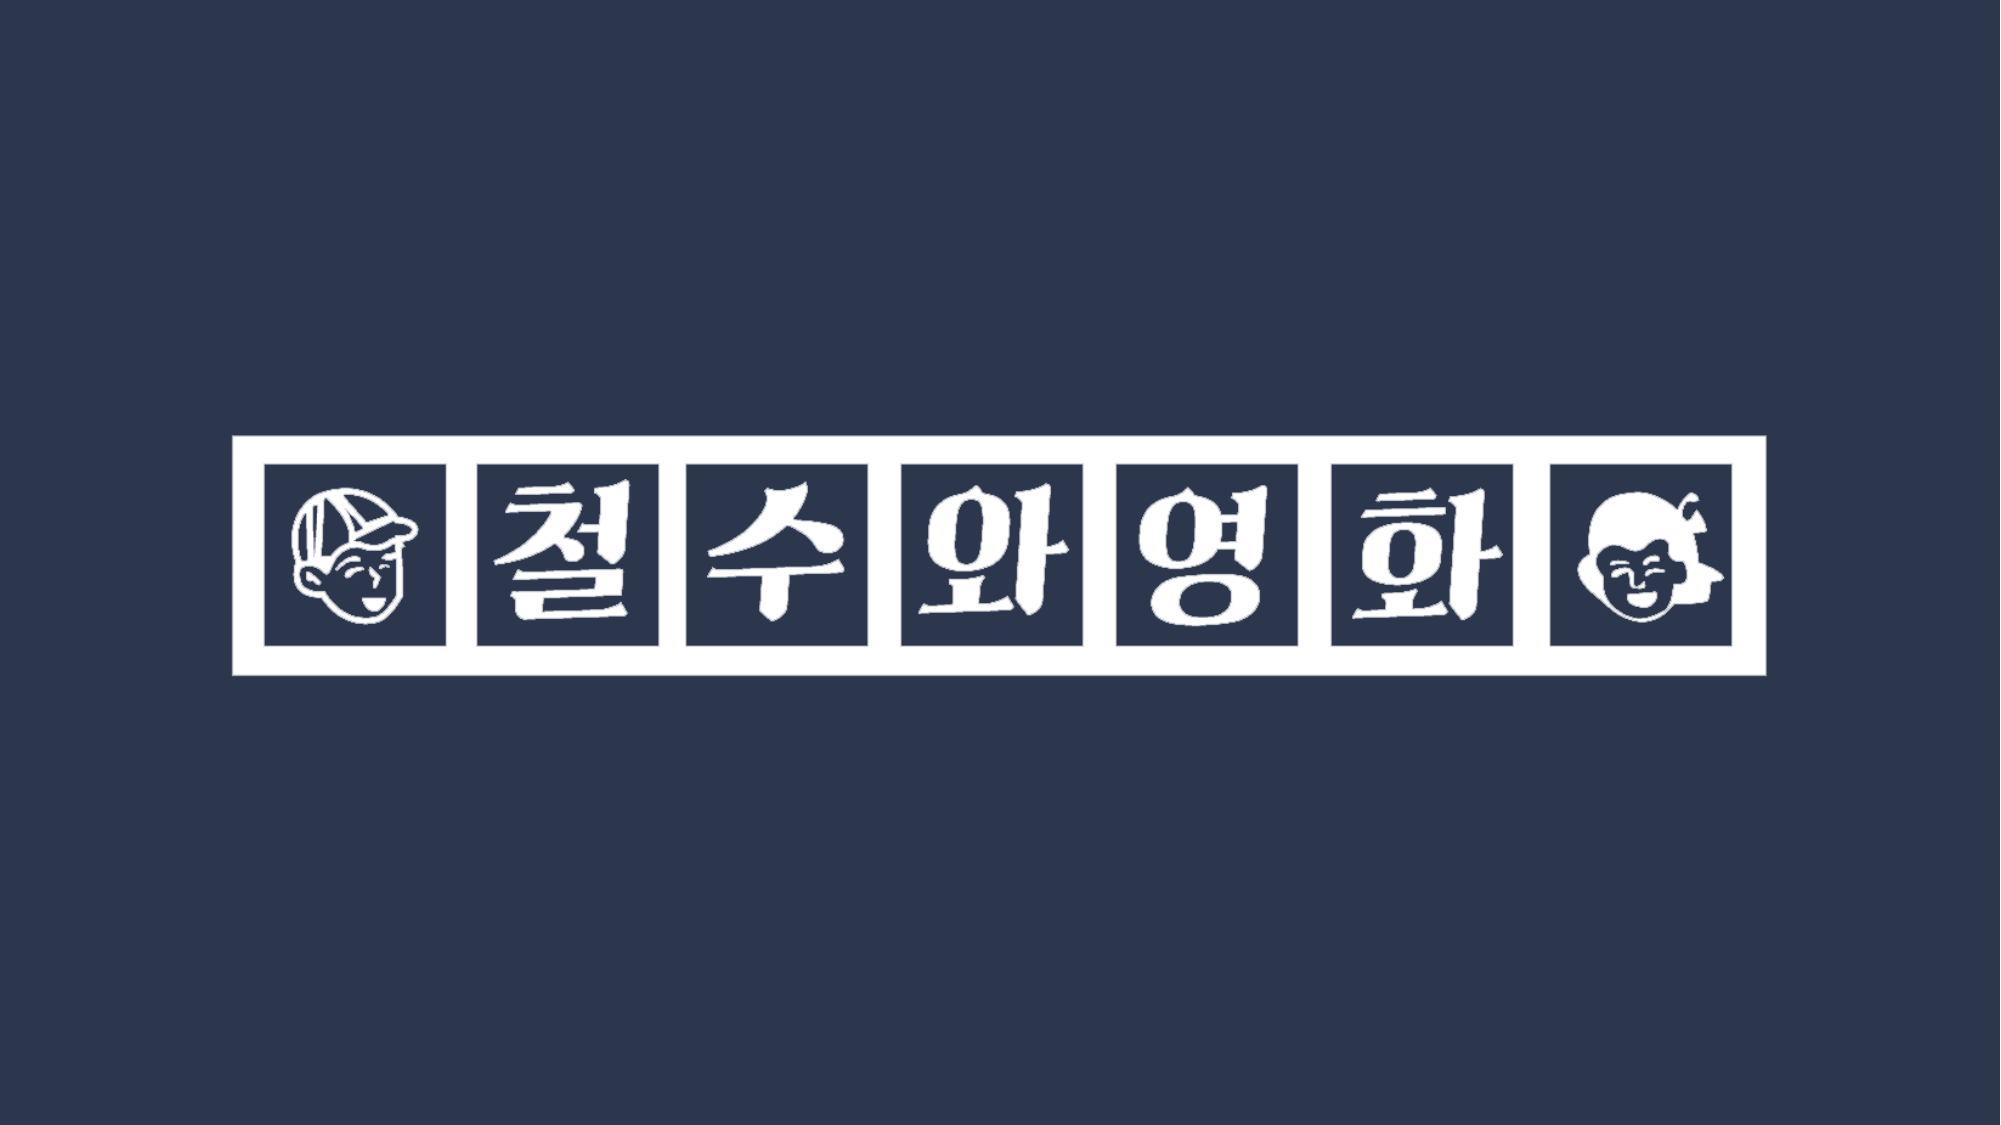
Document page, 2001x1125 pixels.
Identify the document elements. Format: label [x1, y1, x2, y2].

picture [170, 343, 1830, 782]
